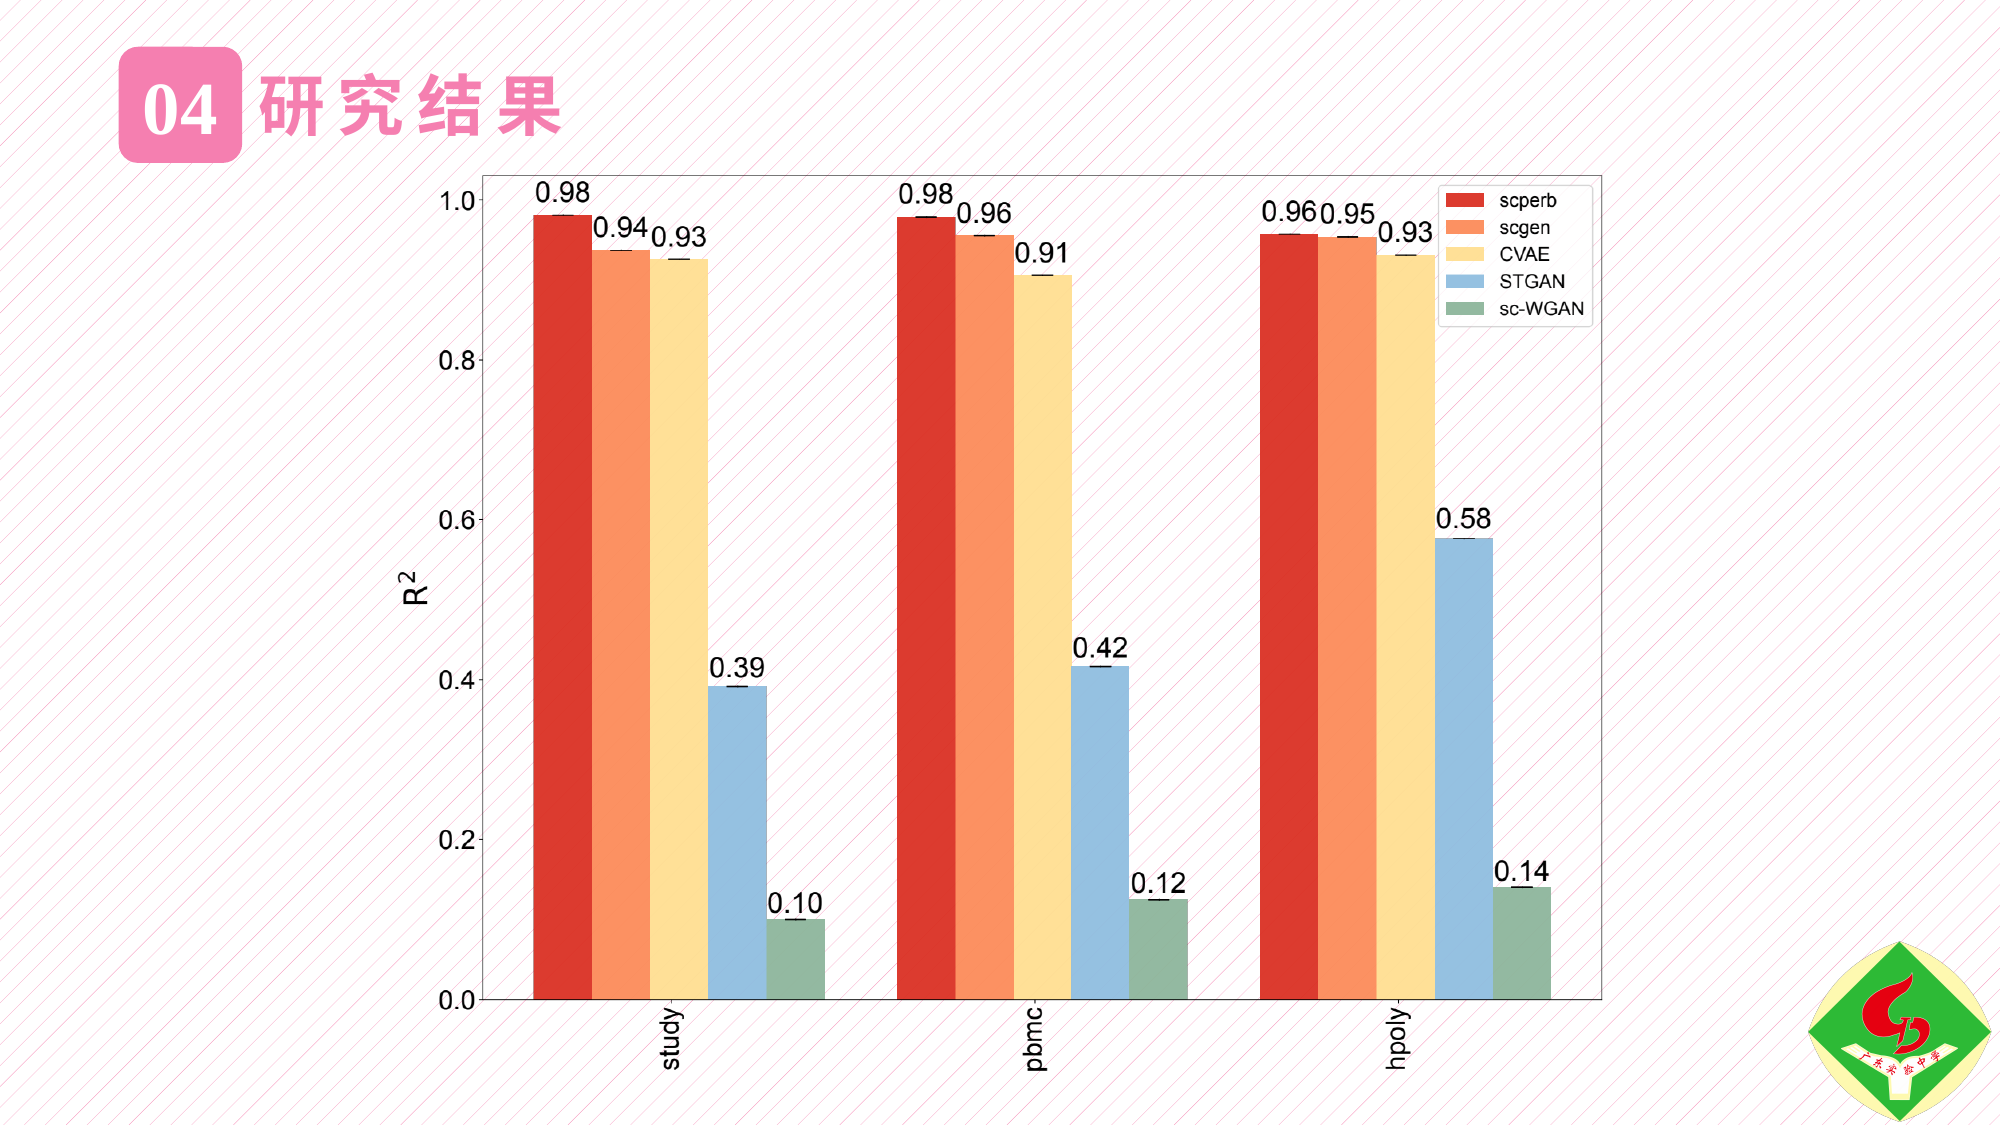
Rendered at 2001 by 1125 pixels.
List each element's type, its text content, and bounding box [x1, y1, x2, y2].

text_box 研究结果 [244, 56, 901, 151]
picture [388, 163, 1612, 1082]
picture [1806, 941, 1994, 1125]
text_box 04 [118, 46, 243, 163]
